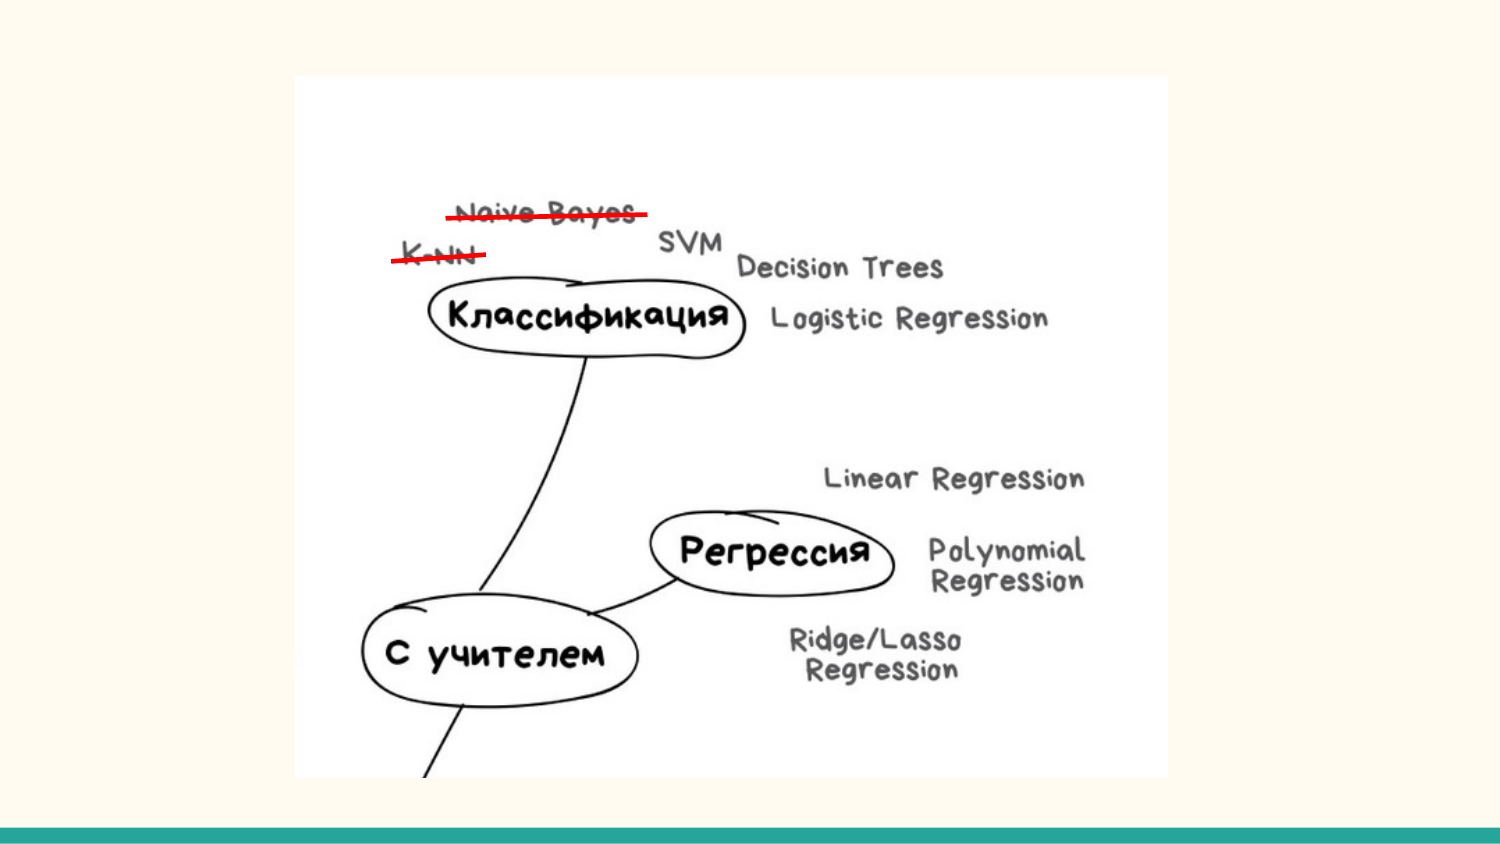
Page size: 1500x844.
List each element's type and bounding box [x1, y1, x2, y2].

text_box [445, 214, 648, 219]
picture [294, 76, 1206, 779]
text_box [390, 254, 487, 262]
